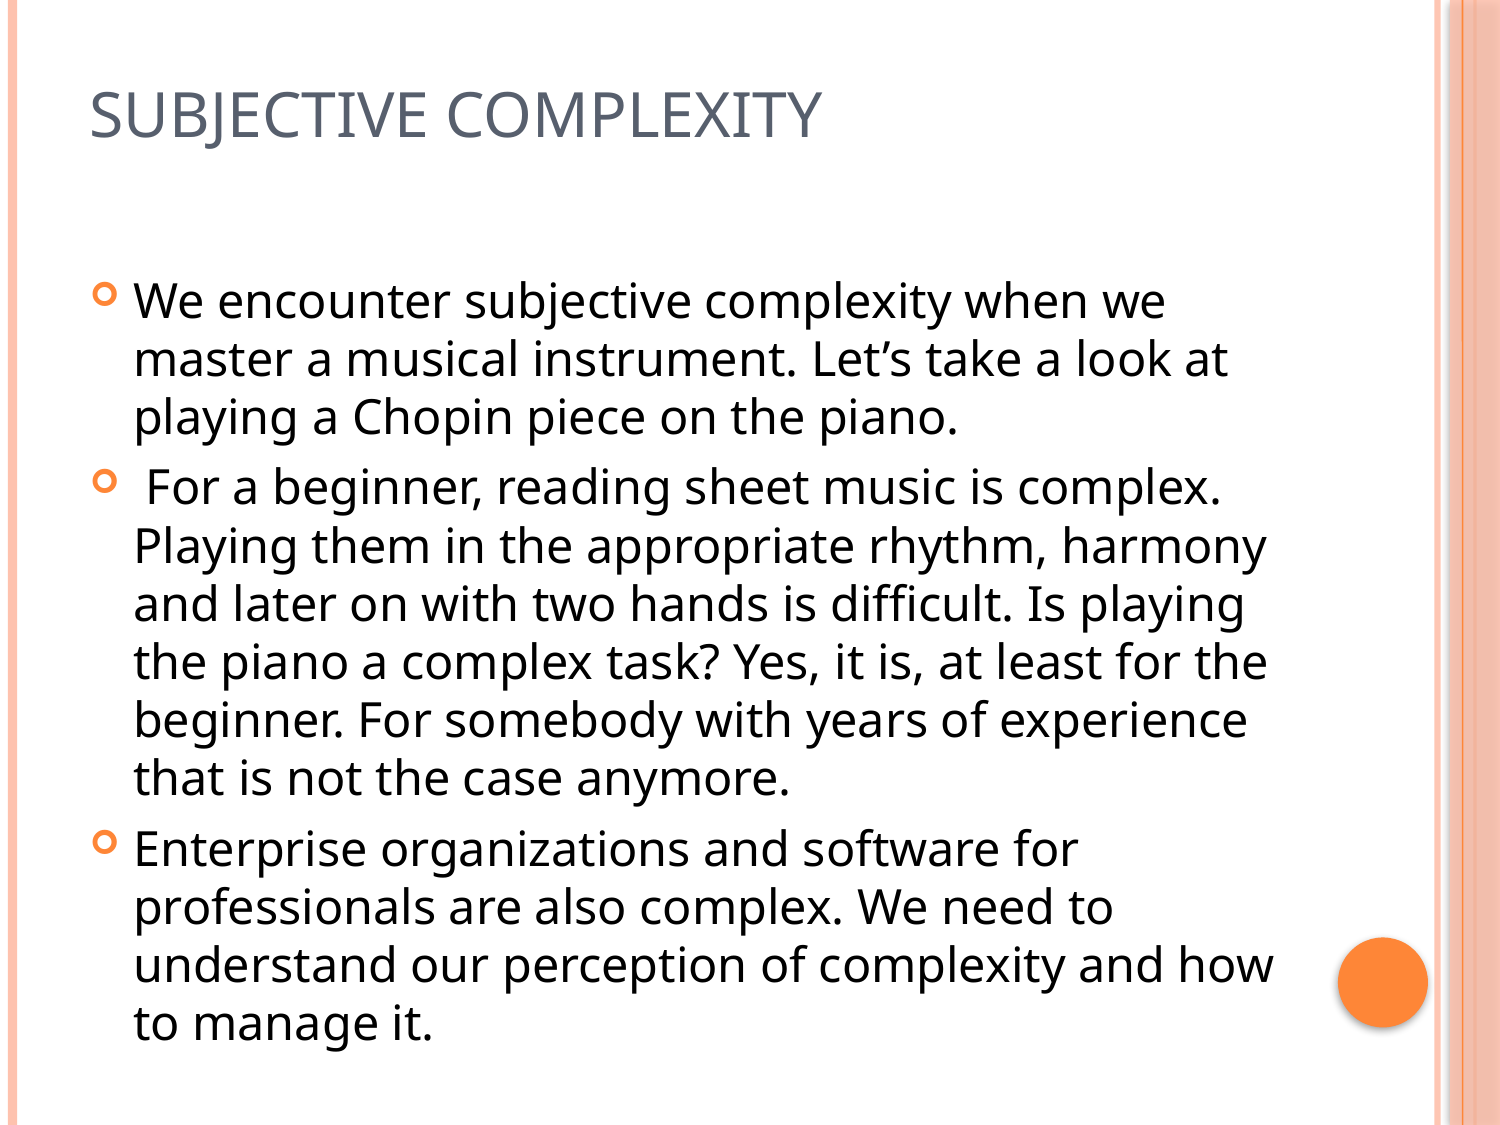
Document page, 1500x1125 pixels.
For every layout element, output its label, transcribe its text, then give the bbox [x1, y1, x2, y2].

list We encounter subjective complexity when we master a musical instrument. Let’s take a look at playing a Chopin piece on the piano. For a beginner, reading sheet music is complex. Playing them in the appropriate rhythm, harmony and later on with two hands is difficult. Is playing the piano a complex task? Yes, it is, at least for the beginner. For somebody with years of experience that is not the case anymore. Enterprise organizations and software for professionals are also complex. We need to understand our perception of complexity and how to manage it. [75, 262, 1300, 1062]
title Subjective complexity [75, 45, 1300, 233]
